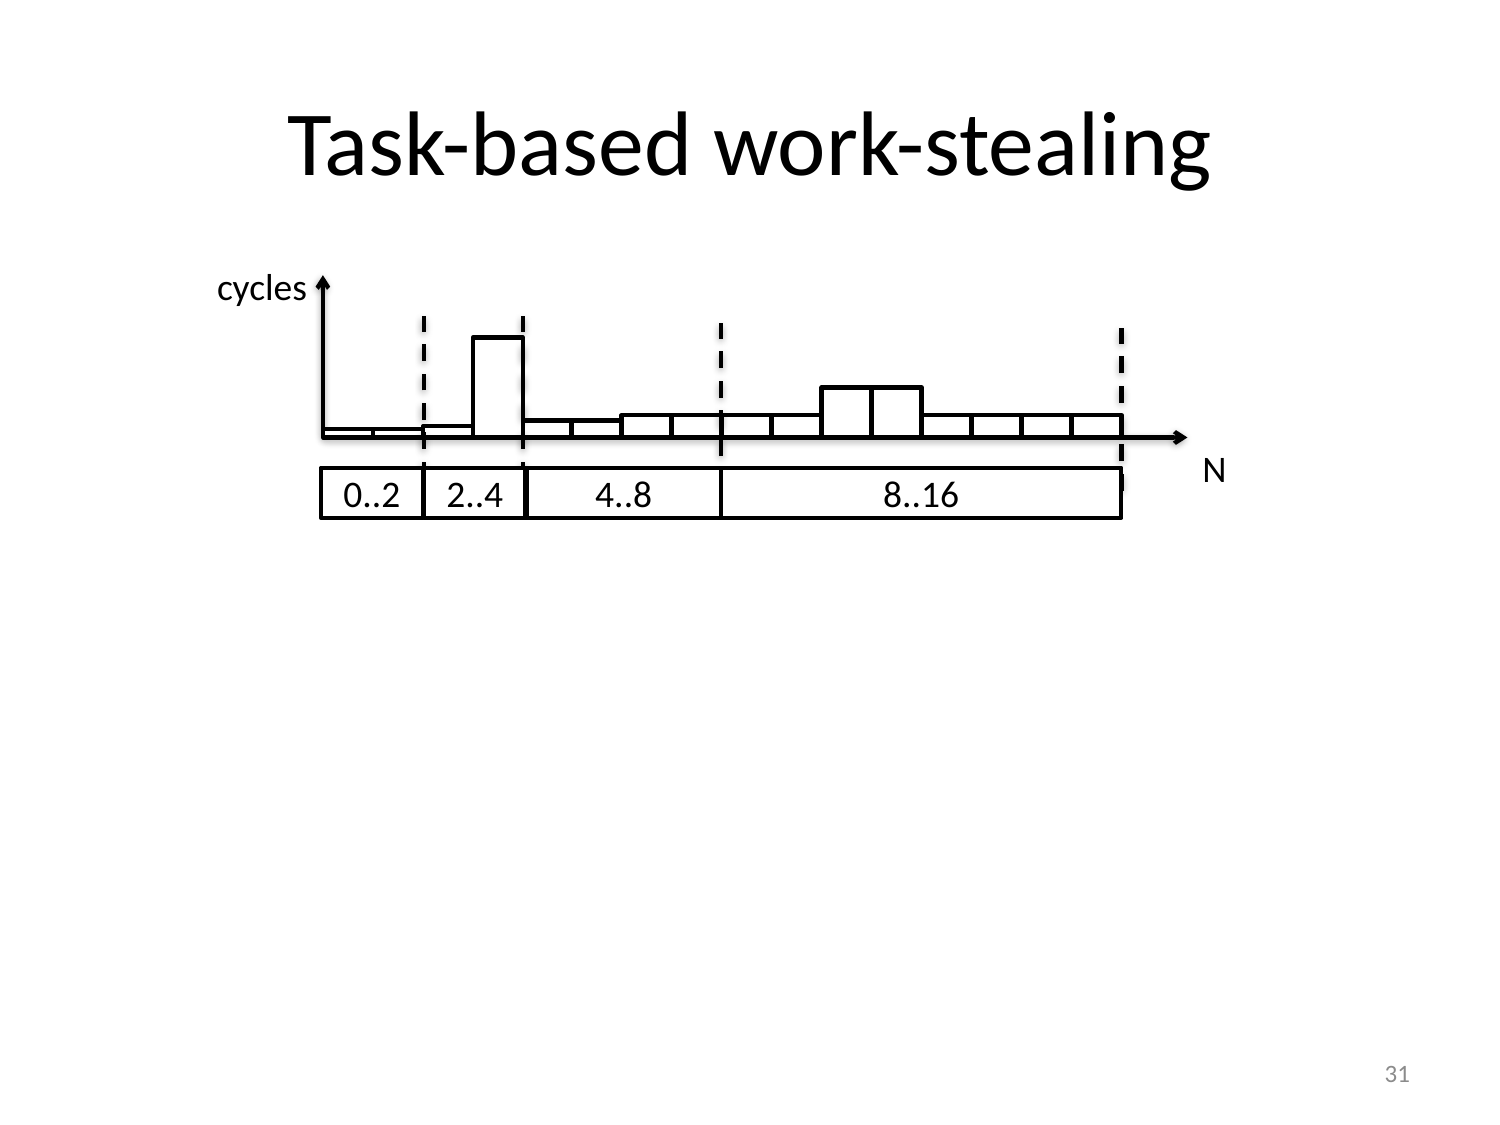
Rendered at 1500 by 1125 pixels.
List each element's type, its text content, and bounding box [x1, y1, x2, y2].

text_box [428, 424, 471, 436]
text_box [819, 385, 869, 436]
text_box [619, 413, 669, 436]
text_box [1069, 413, 1117, 436]
text_box [919, 413, 969, 436]
text_box [969, 413, 1019, 436]
text_box [471, 335, 517, 436]
text_box [727, 413, 769, 436]
slide_number 31 [1074, 1042, 1425, 1103]
text_box [569, 418, 619, 436]
text_box [528, 418, 569, 436]
text_box [869, 385, 924, 436]
text_box [769, 413, 824, 436]
text_box N [1187, 437, 1242, 498]
text_box 2..4 [422, 466, 524, 520]
text_box cycles [202, 255, 323, 316]
text_box [328, 427, 371, 436]
text_box [371, 427, 418, 436]
text_box [669, 413, 715, 436]
text_box 4..8 [524, 466, 719, 520]
text_box 8..16 [719, 466, 1123, 520]
text_box 0..2 [319, 466, 422, 520]
text_box [1019, 413, 1069, 436]
title Task-based work-stealing [75, 45, 1425, 233]
